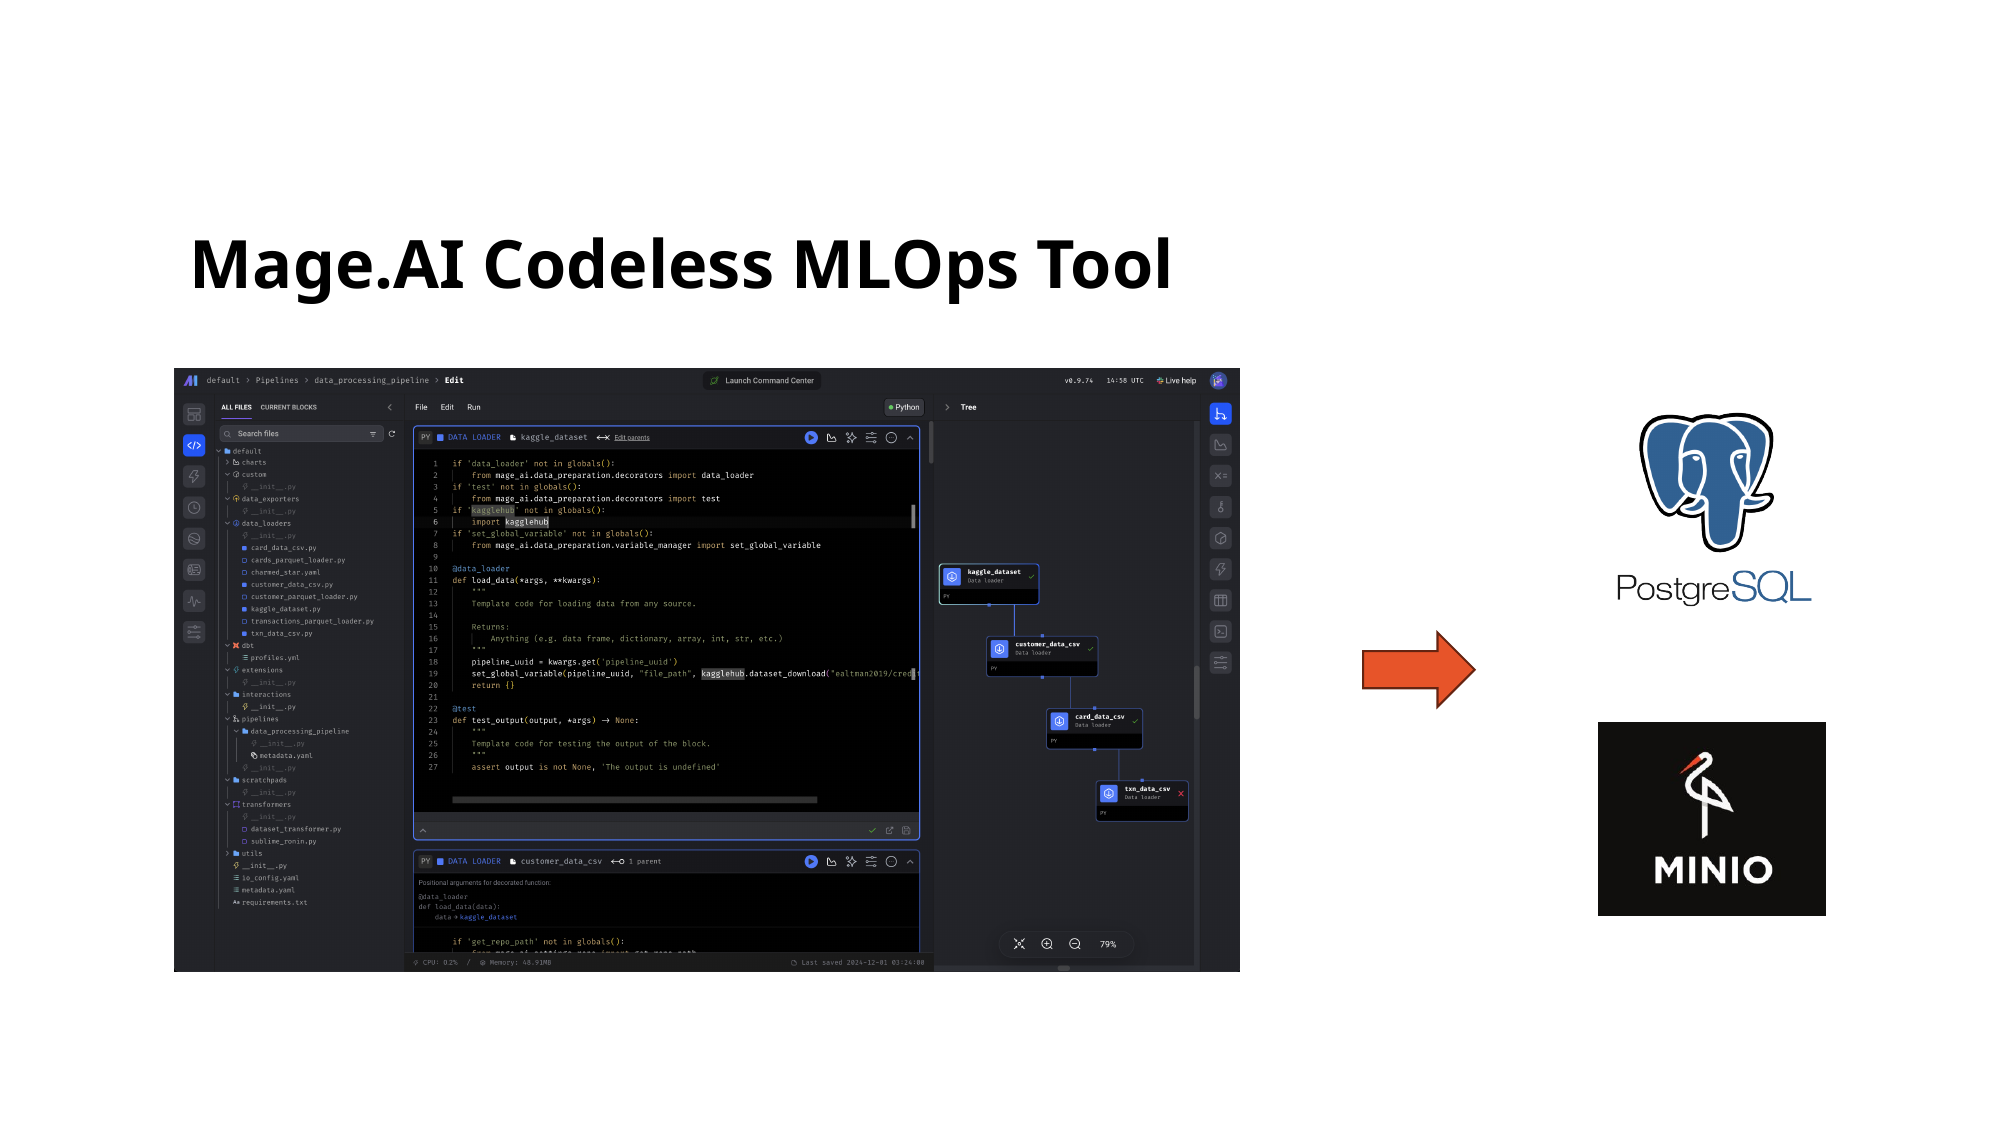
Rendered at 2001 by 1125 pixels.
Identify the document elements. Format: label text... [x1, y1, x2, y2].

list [174, 368, 1240, 972]
title Mage.AI Codeless MLOps Tool [174, 153, 1633, 311]
text_box [1362, 630, 1477, 710]
picture [1598, 722, 1826, 916]
picture [1597, 379, 1825, 632]
